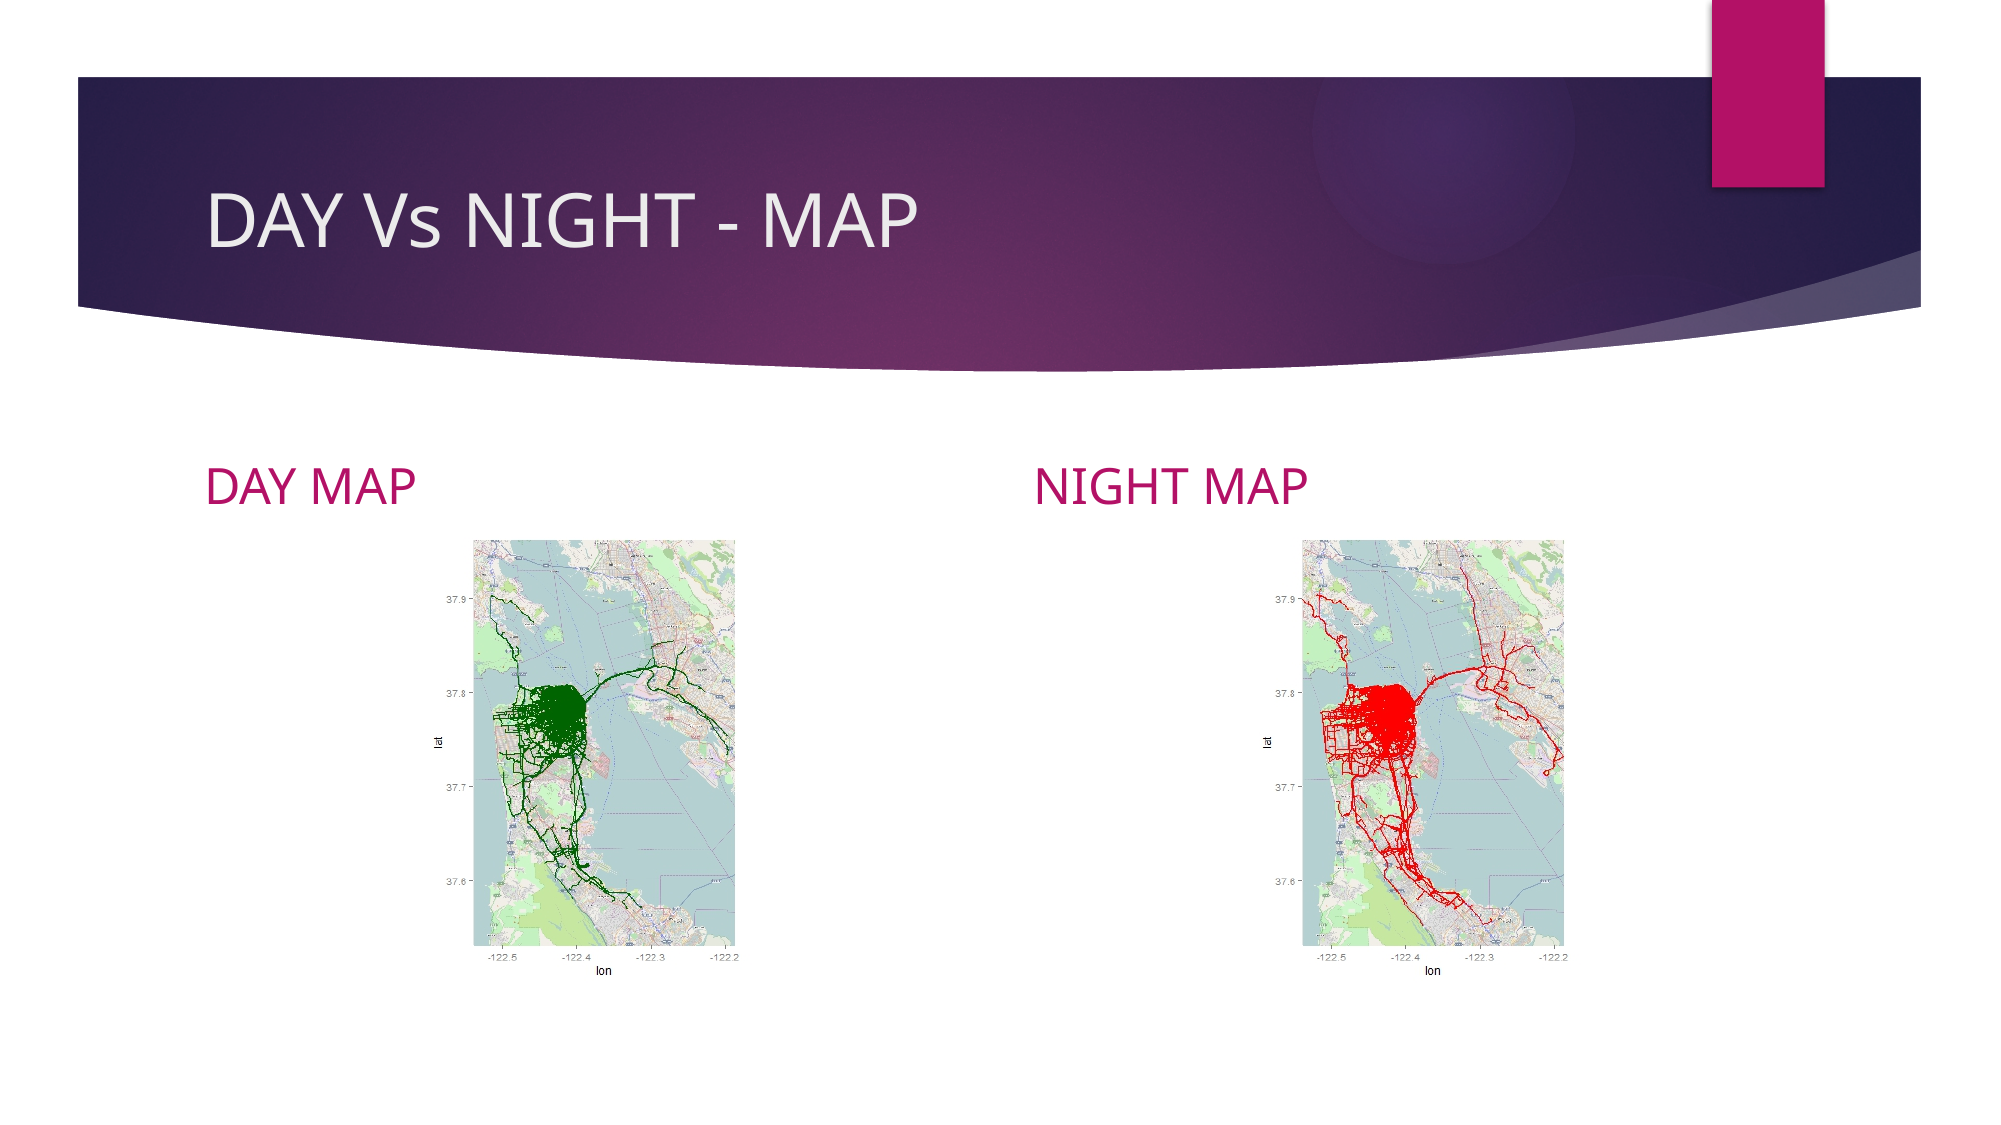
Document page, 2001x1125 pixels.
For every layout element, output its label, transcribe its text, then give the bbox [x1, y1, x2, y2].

list DAY MAP [189, 427, 981, 522]
list NIGHT MAP [1018, 427, 1810, 522]
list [275, 521, 896, 988]
title DAY Vs NIGHT - MAP [189, 159, 1627, 276]
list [1104, 521, 1725, 988]
